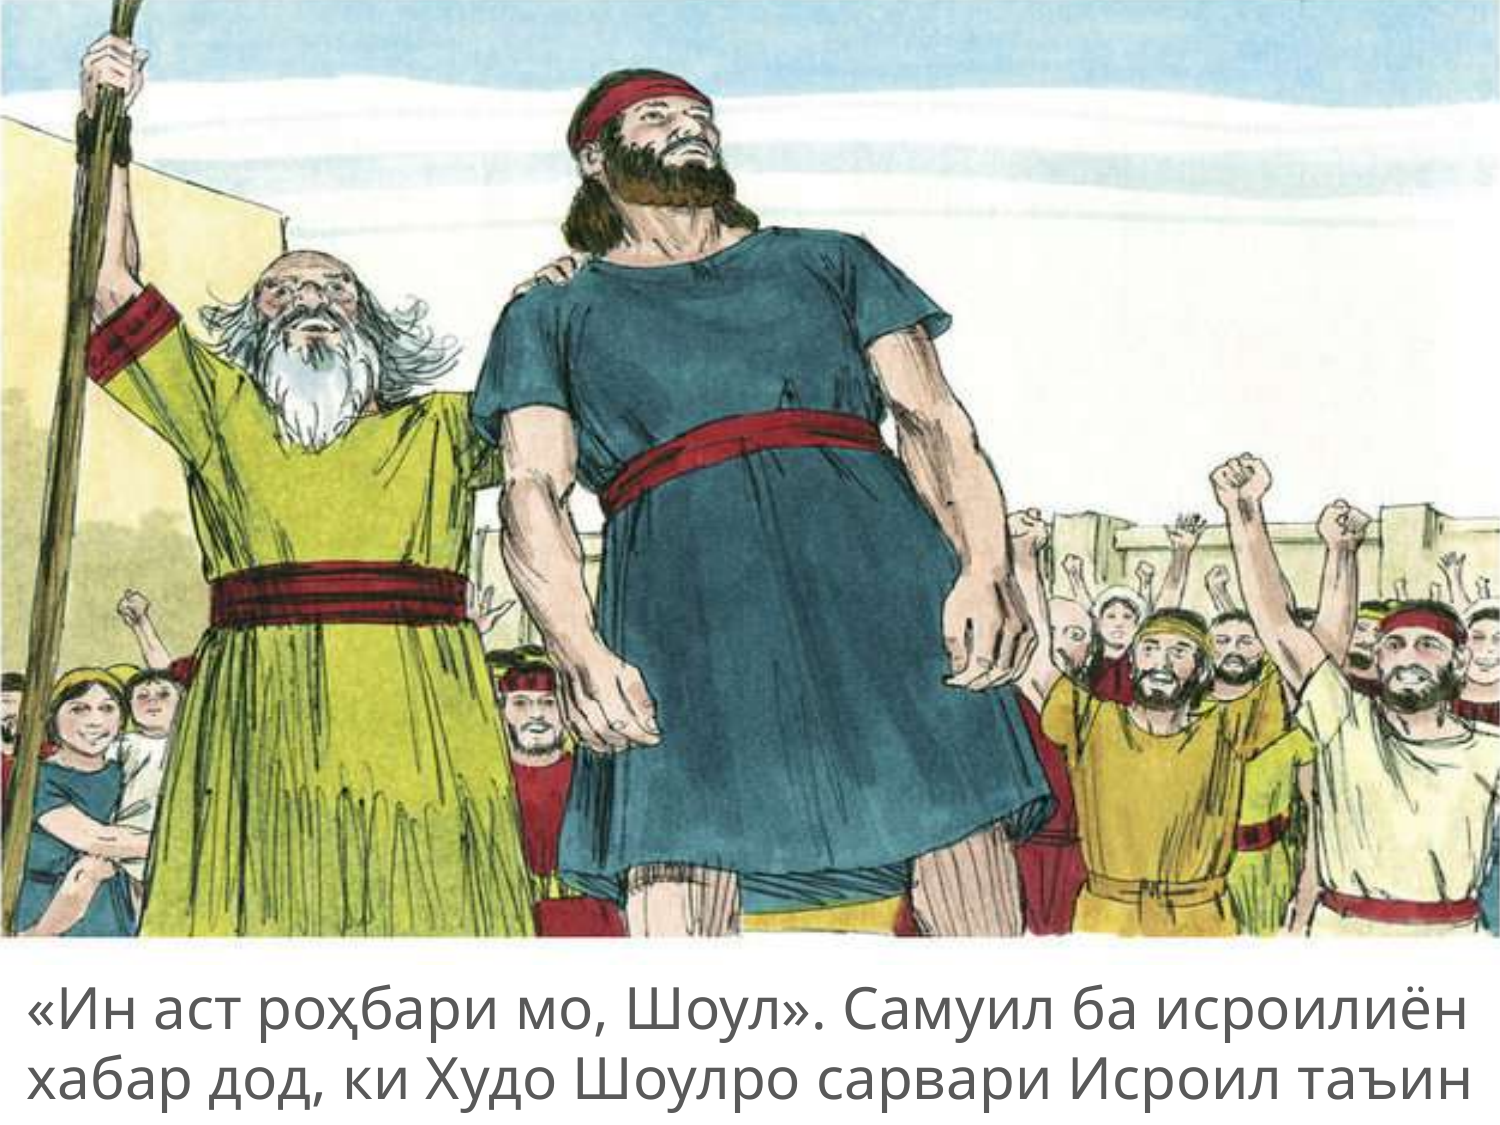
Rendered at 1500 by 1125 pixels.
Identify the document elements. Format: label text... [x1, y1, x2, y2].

text_box «Ин аст роҳбари мо, Шоул». Самуил ба исроилиён хабар дод, ки Худо Шоулро сарвари Исроил таъин кардааст. [11, 974, 1498, 1125]
picture [0, 0, 1500, 965]
